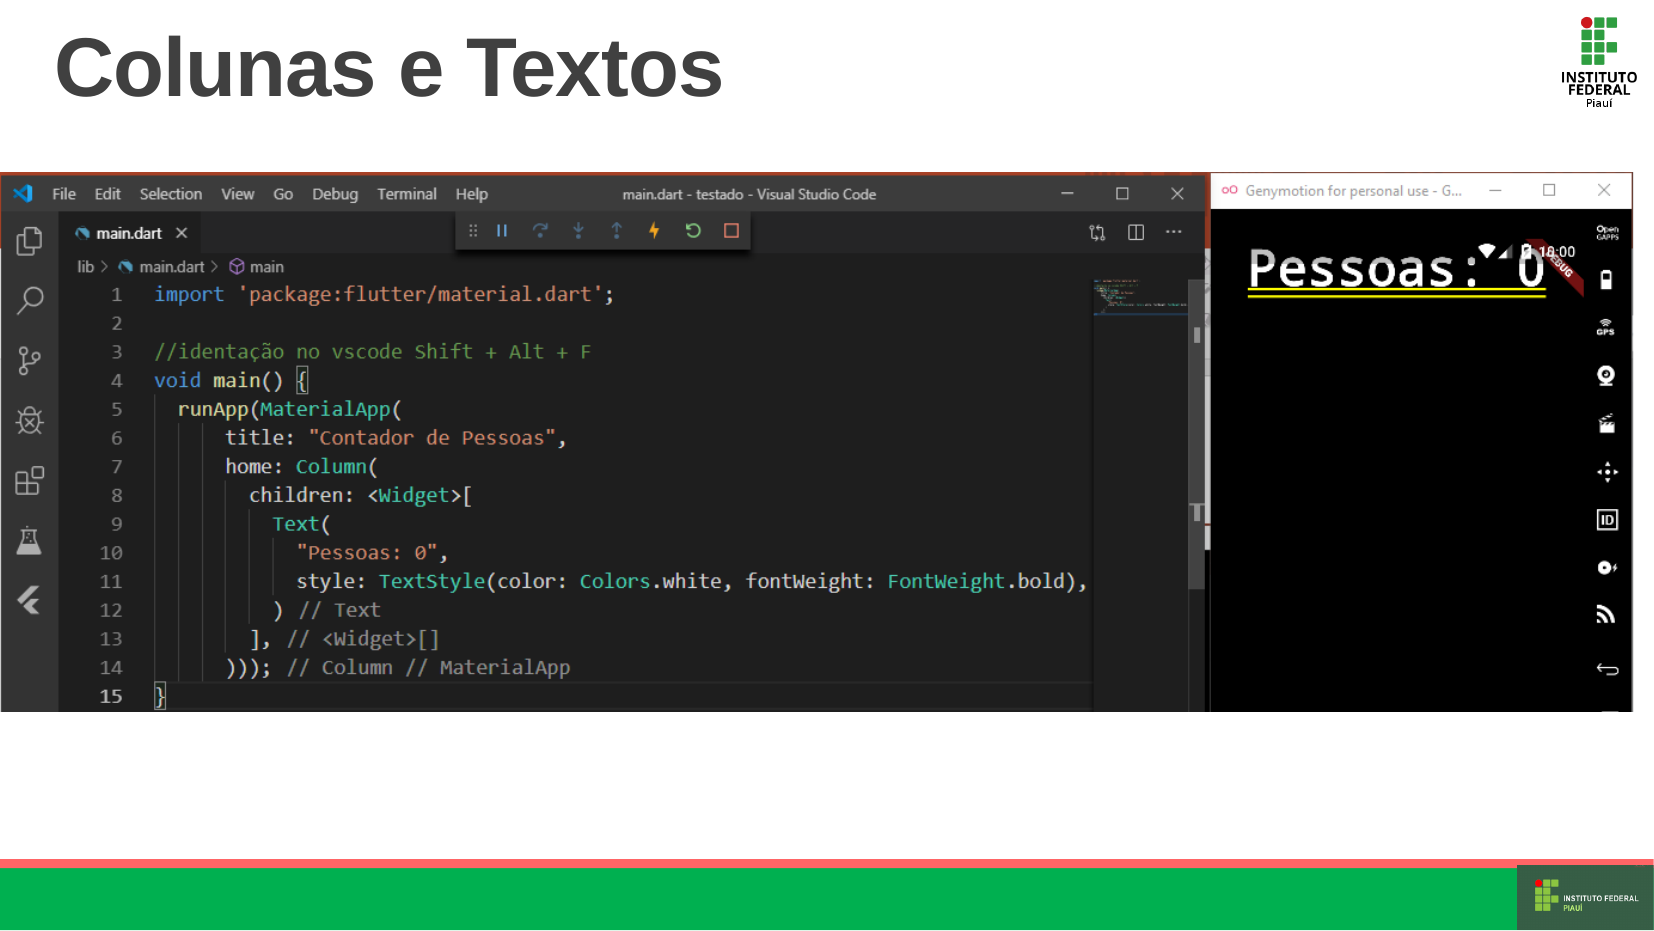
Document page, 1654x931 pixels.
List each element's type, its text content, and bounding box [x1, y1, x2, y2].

picture [0, 168, 1634, 712]
picture [1544, 15, 1654, 109]
picture [1517, 865, 1654, 930]
title Colunas e Textos [39, 6, 1404, 121]
